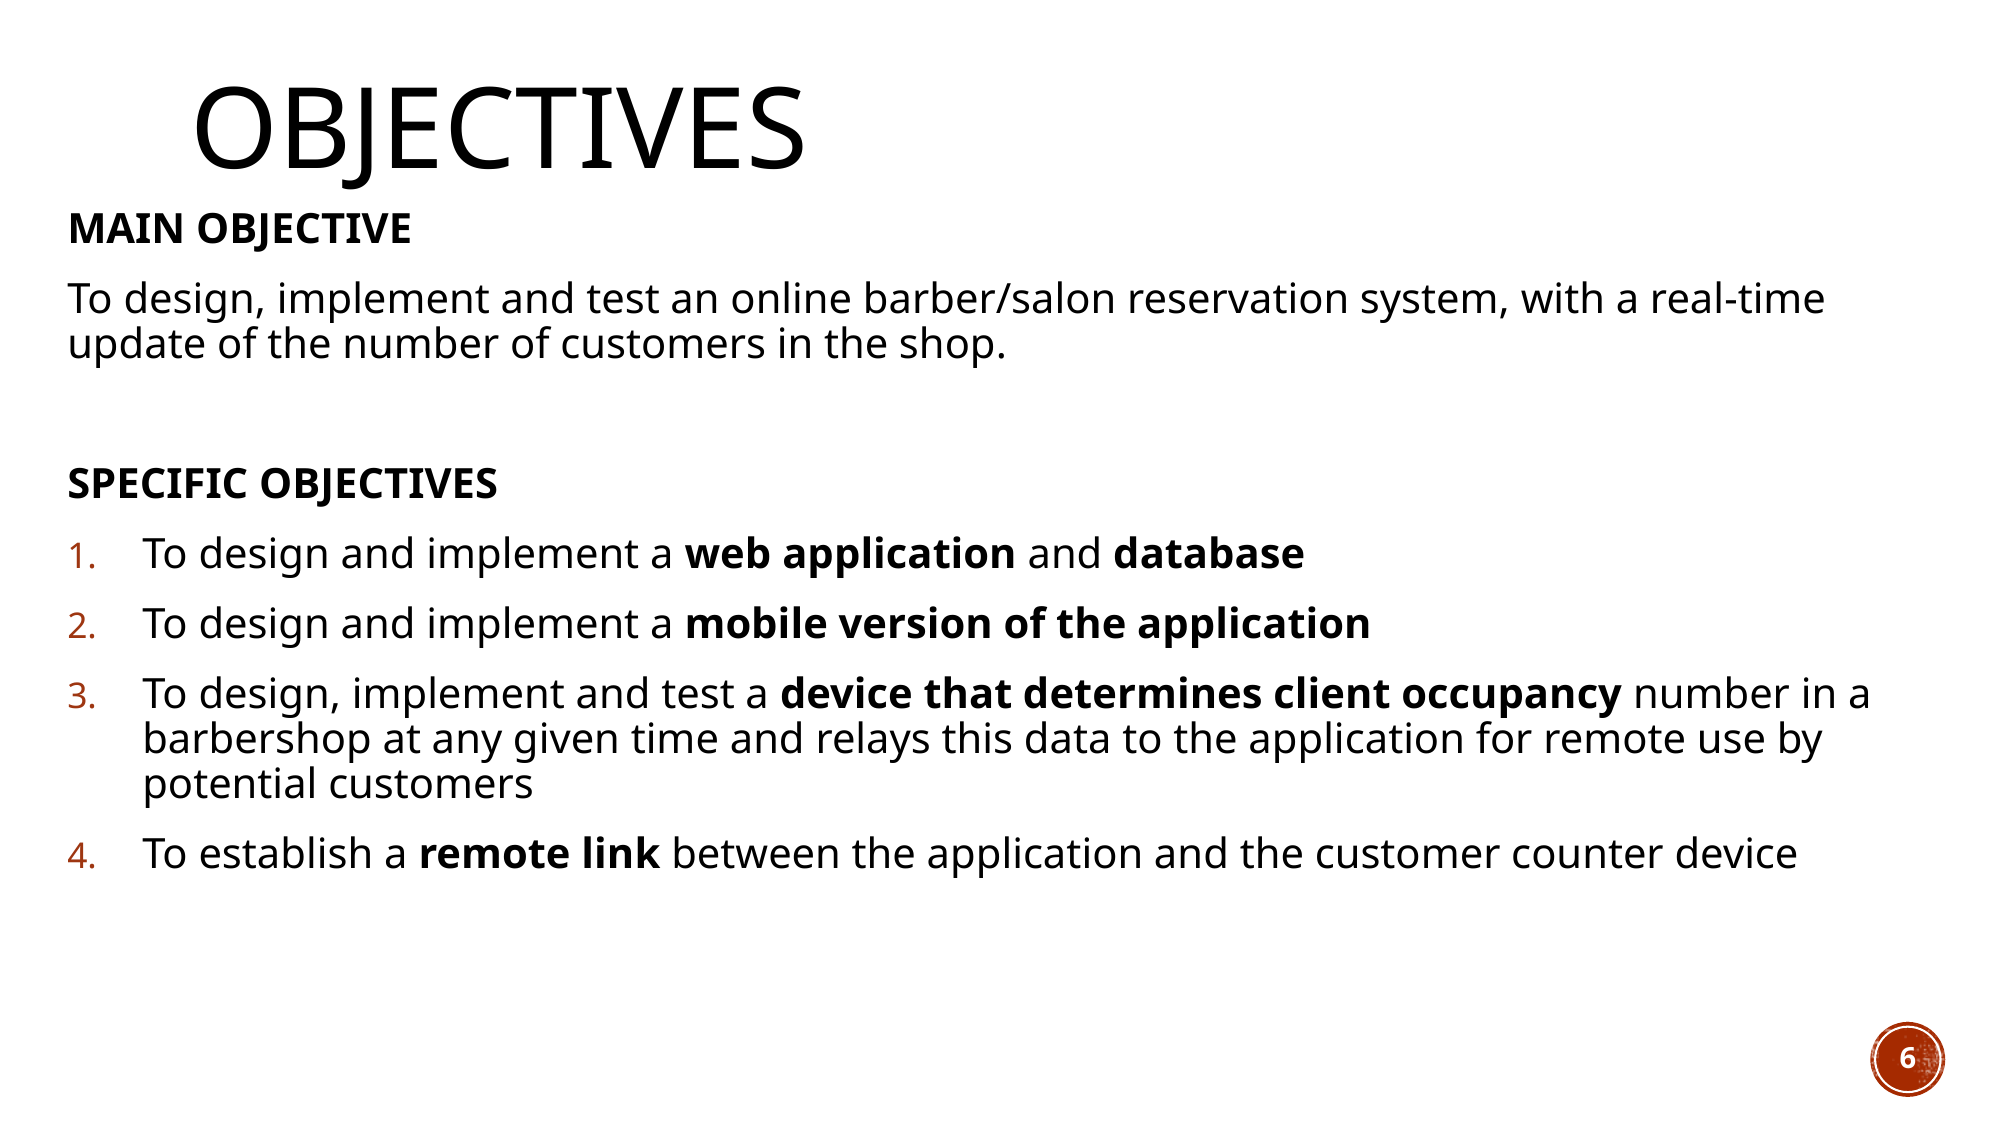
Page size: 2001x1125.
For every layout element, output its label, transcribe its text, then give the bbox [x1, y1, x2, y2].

slide_number 6 [1855, 1028, 1961, 1089]
title OBJECTIVES [175, 0, 1826, 200]
list MAIN OBJECTIVE To design, implement and test an online barber/salon reservation system, with a real-time update of the number of customers in the shop. SPECIFIC OBJECTIVES To design and implement a web application and database To design and implement a mobile version of the application To design, implement and test a device that determines client occupancy number in a barbershop at any given time and relays this data to the application for remote use by potential customers To establish a remote link between the application and the customer counter device [52, 200, 1961, 1125]
